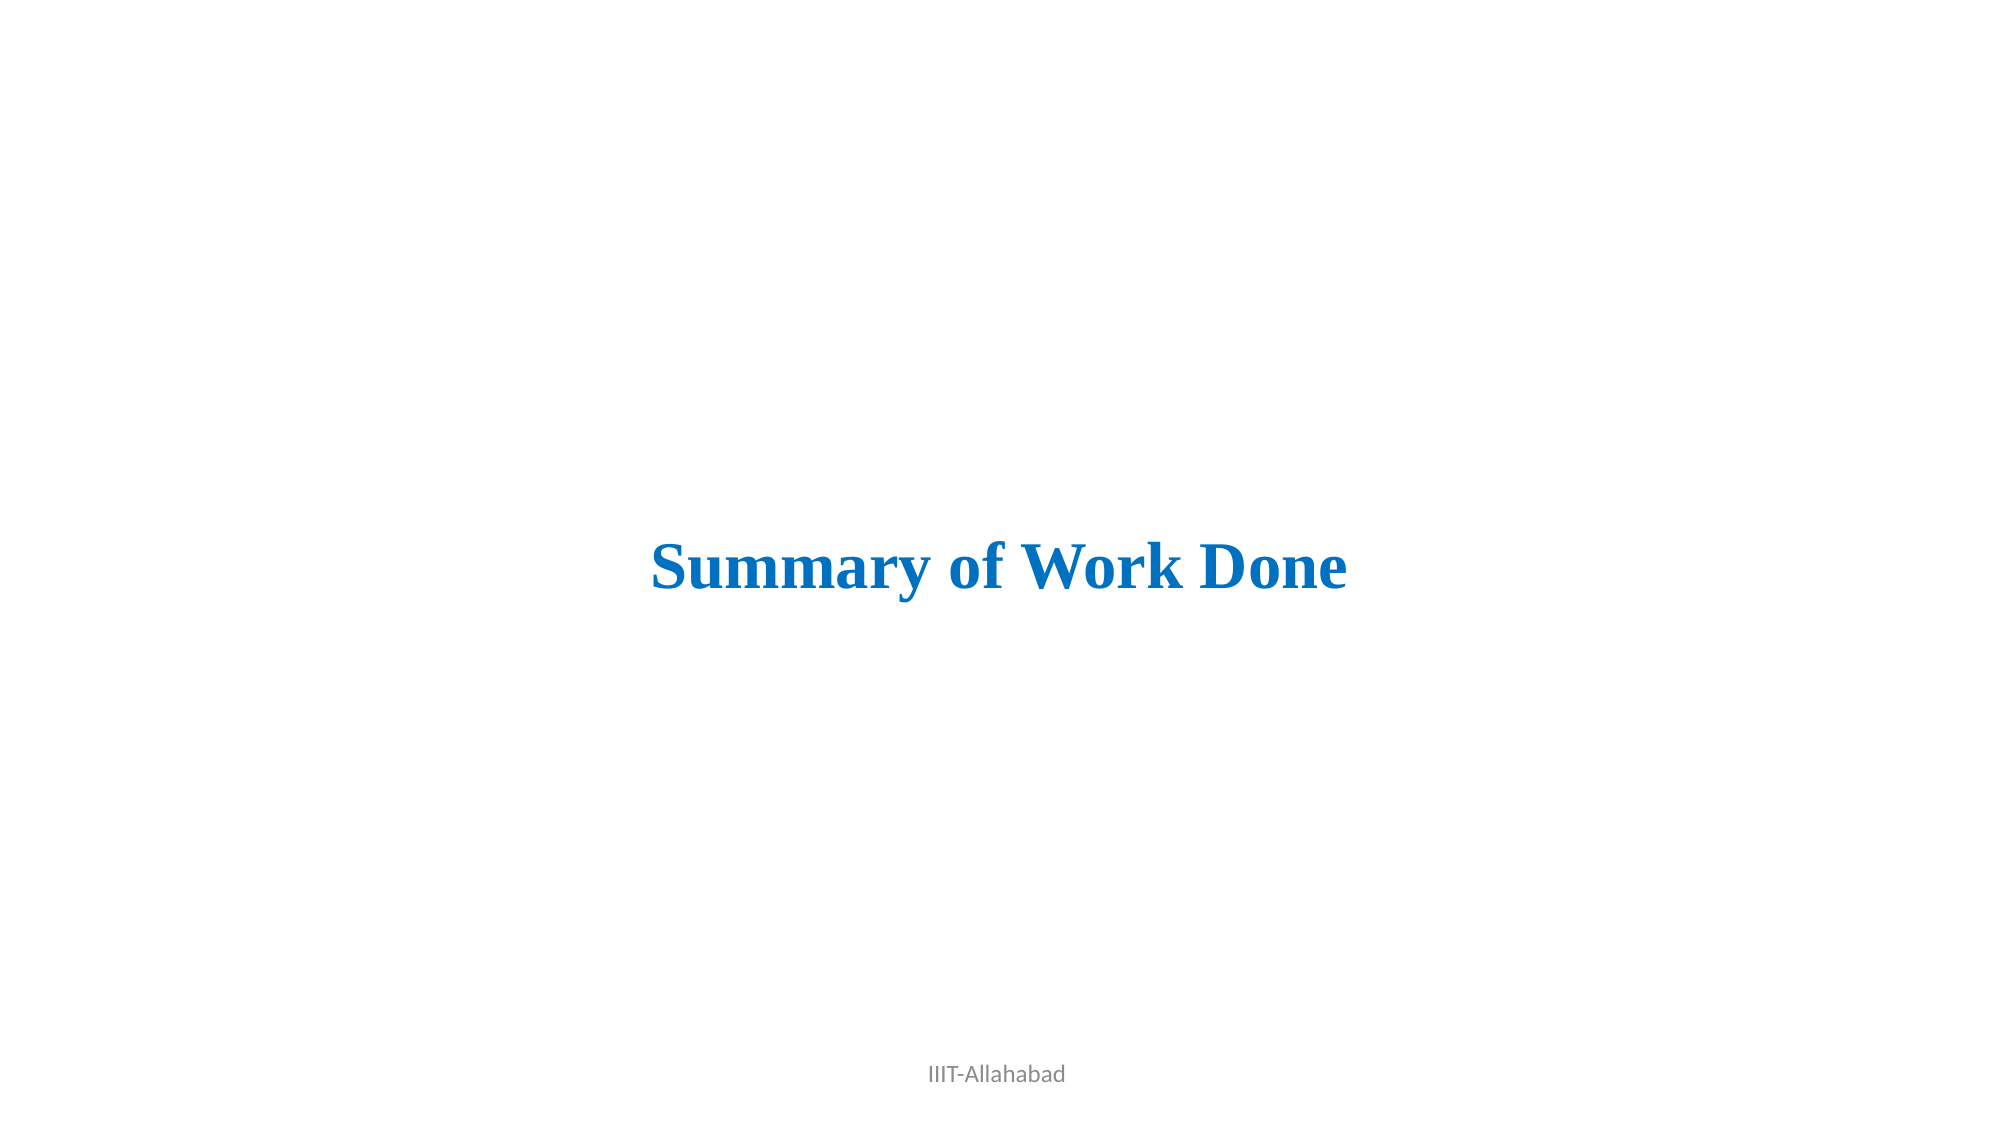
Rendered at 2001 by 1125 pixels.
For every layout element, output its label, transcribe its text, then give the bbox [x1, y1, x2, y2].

footer IIIT-Allahabad [662, 1042, 1338, 1103]
text_box Summary of Work Done [203, 514, 1797, 610]
